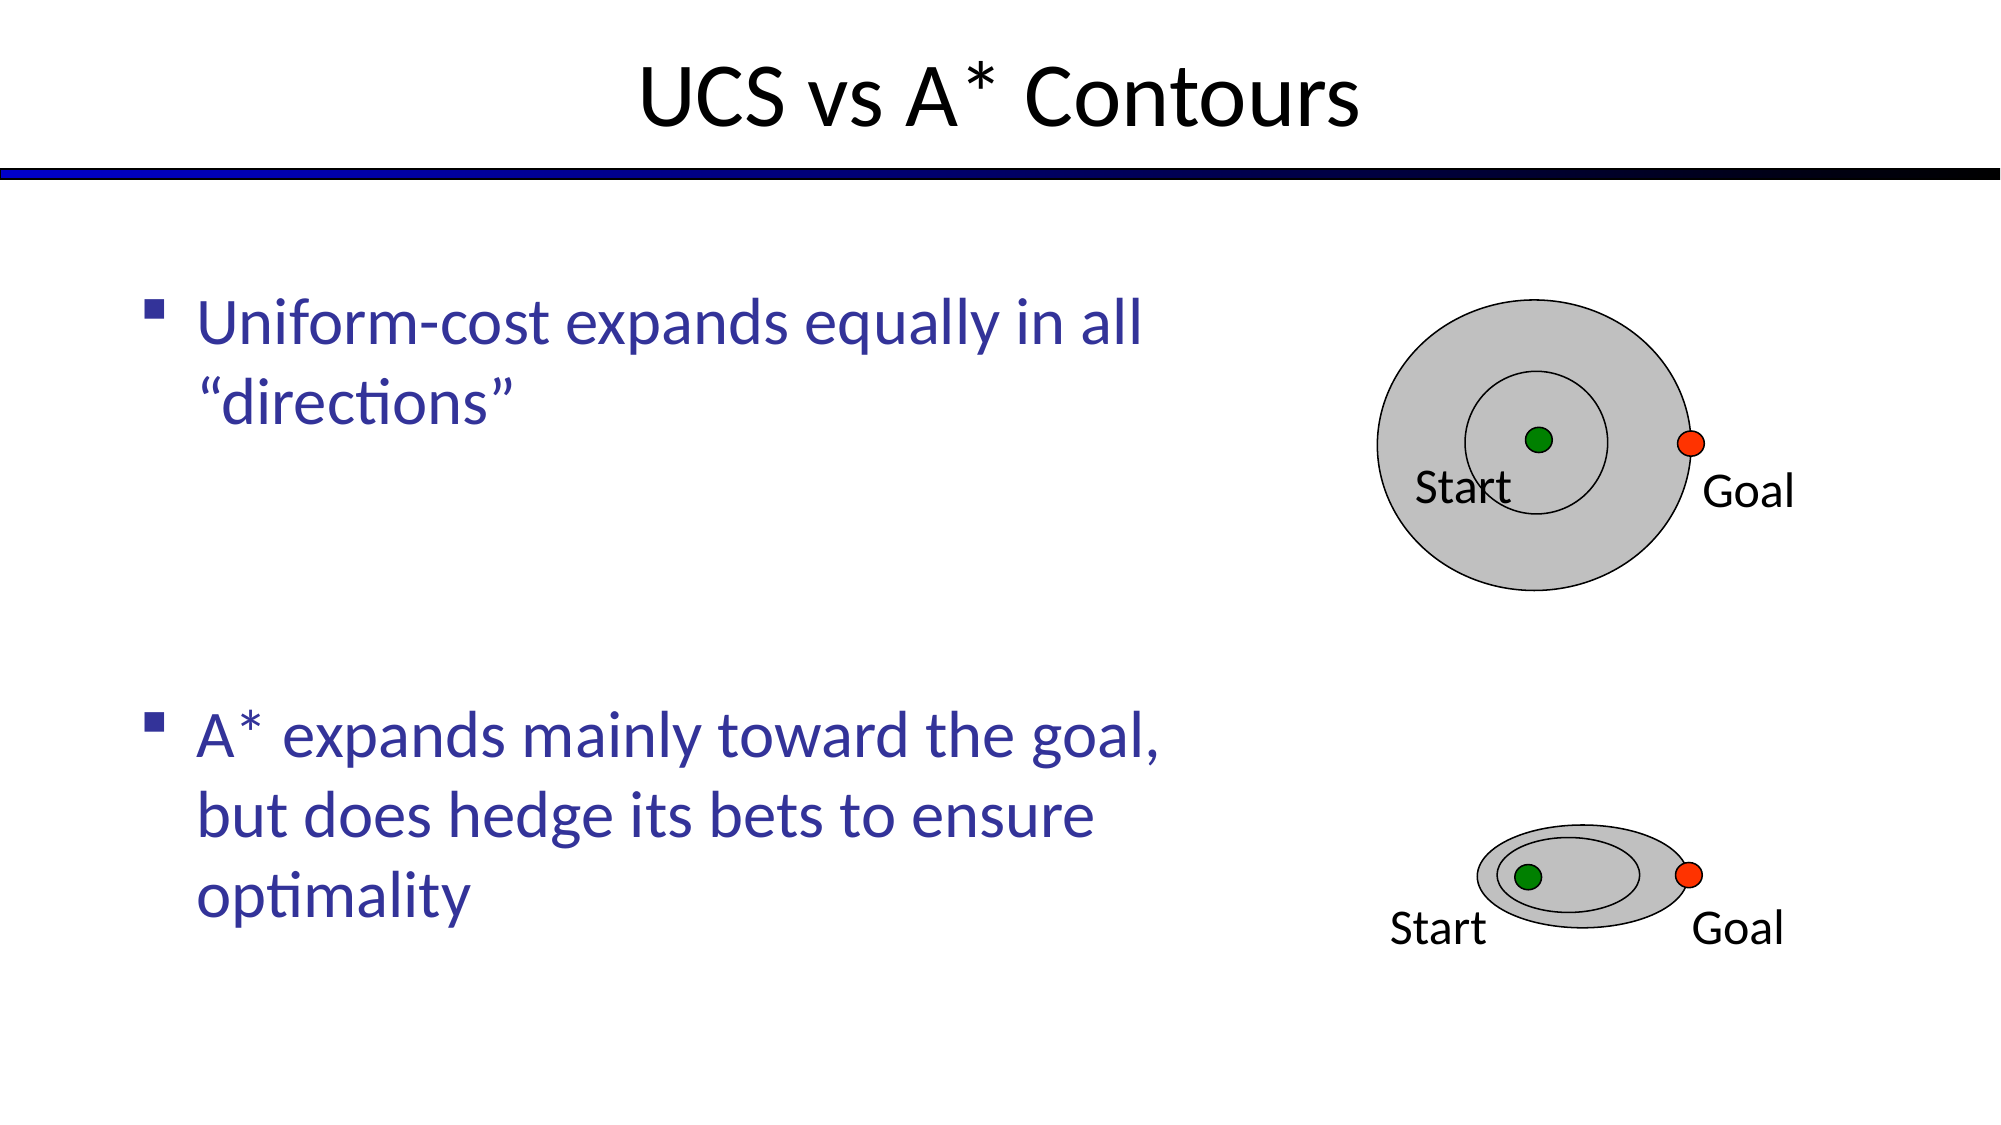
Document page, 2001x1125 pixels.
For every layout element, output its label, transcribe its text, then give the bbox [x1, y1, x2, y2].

text_box [1477, 825, 1685, 928]
text_box UCS vs A* Contours [0, 0, 2000, 184]
text_box Goal [1687, 450, 1838, 525]
text_box [1377, 299, 1691, 591]
text_box Start [1400, 446, 1550, 521]
text_box Uniform-cost expands equally in all “directions” A* expands mainly toward the goal, but does hedge its bets to ensure optimality [124, 270, 1225, 1013]
text_box Goal [1676, 886, 1827, 962]
text_box [1675, 862, 1703, 886]
text_box [1497, 837, 1640, 913]
text_box [1465, 371, 1608, 514]
text_box [1677, 430, 1705, 456]
text_box Start [1374, 887, 1525, 963]
